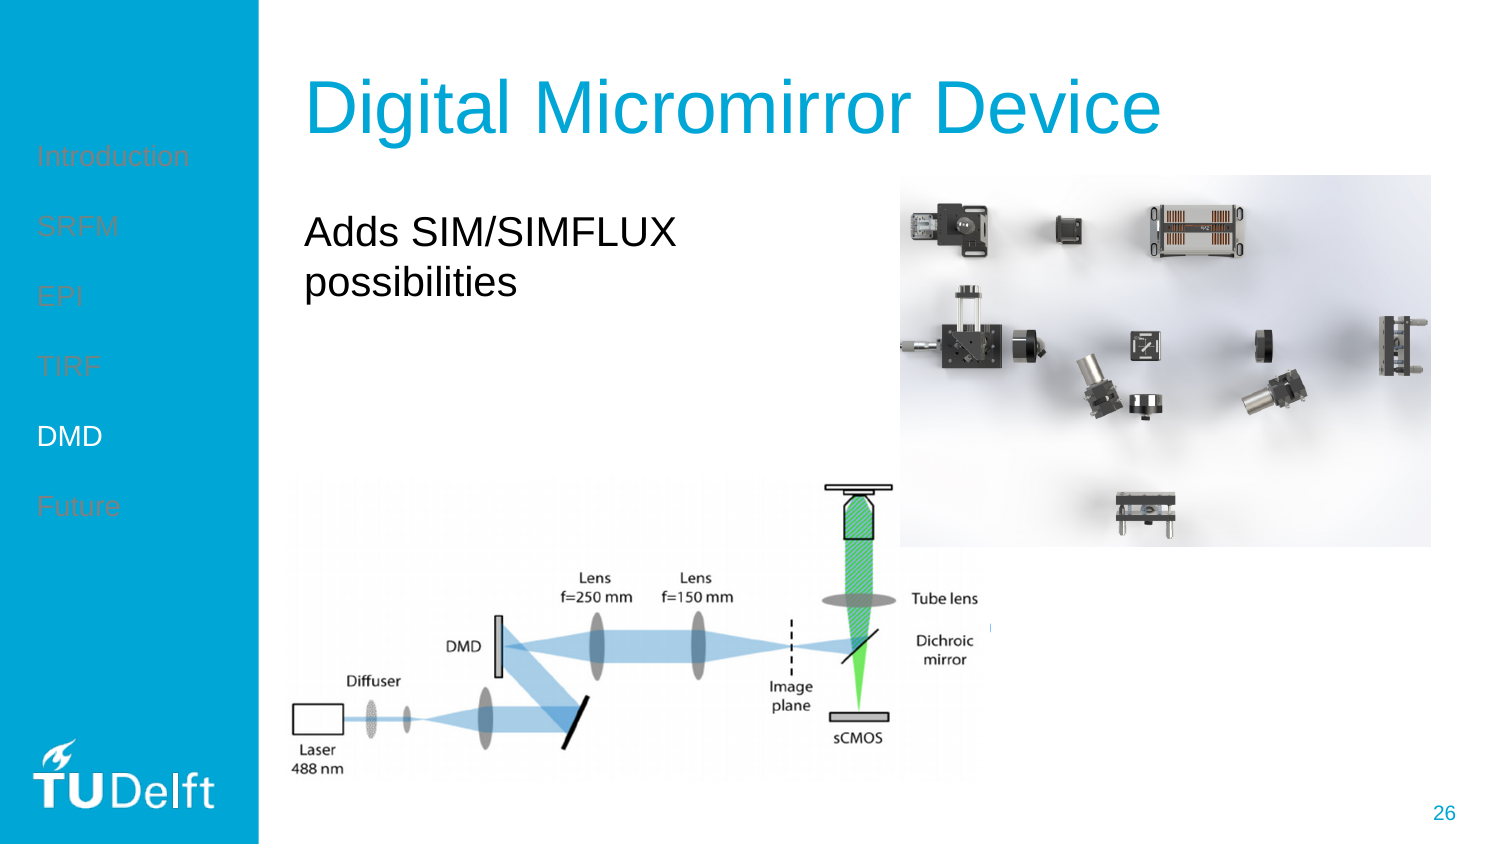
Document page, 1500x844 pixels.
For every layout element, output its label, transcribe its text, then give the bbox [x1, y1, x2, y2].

title Digital Micromirror Device [289, 33, 1455, 175]
text_box Introduction SRFM EPI TIRF DMD Future [21, 129, 225, 530]
picture [280, 175, 1432, 794]
list Adds SIM/SIMFLUX possibilities [289, 196, 750, 465]
